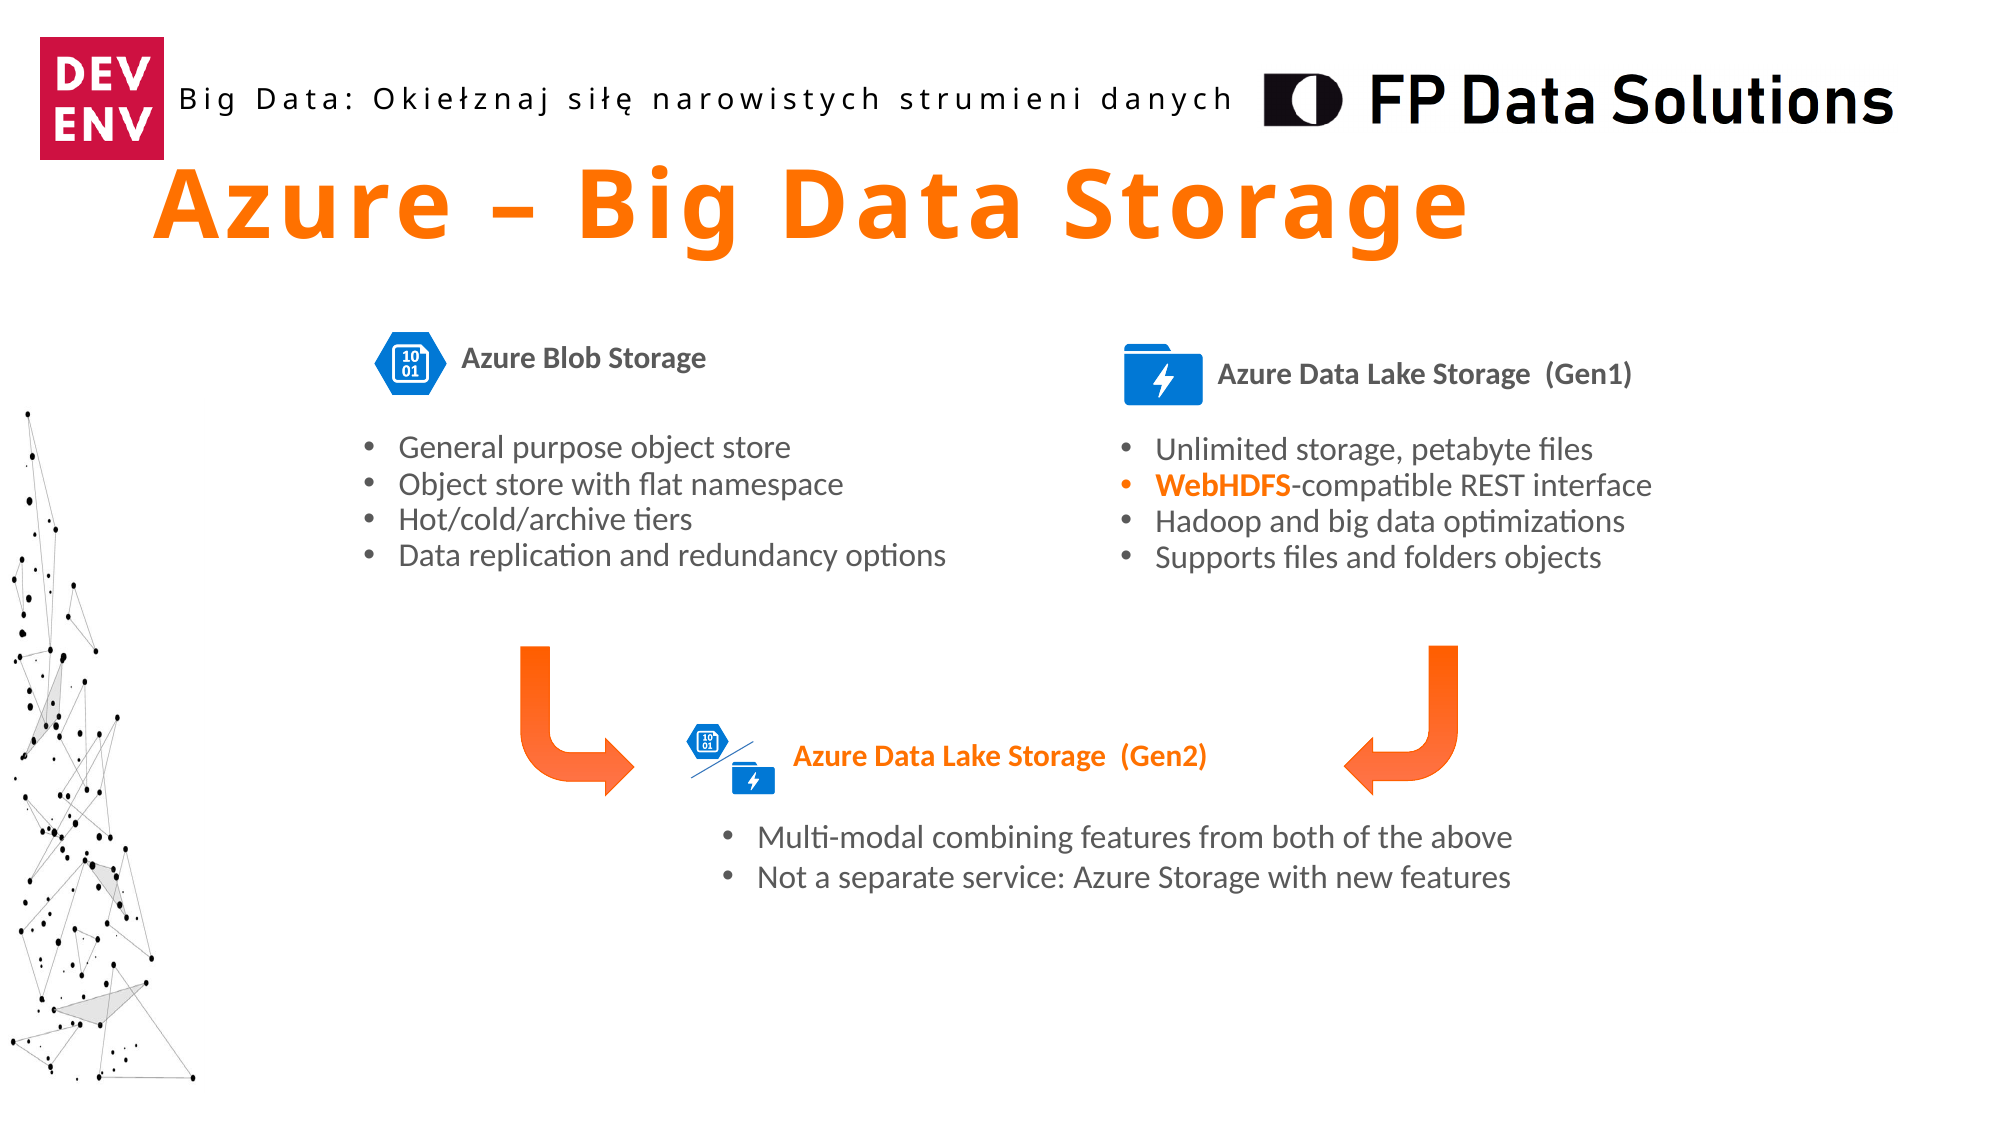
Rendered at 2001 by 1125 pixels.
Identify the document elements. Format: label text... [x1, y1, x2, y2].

list Azure – Big Data Storage [139, 148, 1691, 351]
text_box Azure Blob Storage [447, 334, 837, 384]
text_box General purpose object store Object store with flat namespace Hot/cold/archive tiers Data replication and redundancy options [348, 422, 963, 582]
picture [40, 37, 164, 160]
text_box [520, 646, 1569, 904]
picture [1257, 64, 1898, 133]
picture [1124, 335, 1203, 414]
picture [0, 398, 205, 1093]
text_box Unlimited storage, petabyte files WebHDFS-compatible REST interface Hadoop and big data optimizations Supports files and folders objects [1105, 424, 1706, 583]
text_box Azure Data Lake Storage (Gen1) [1203, 350, 1691, 399]
picture [374, 327, 447, 401]
